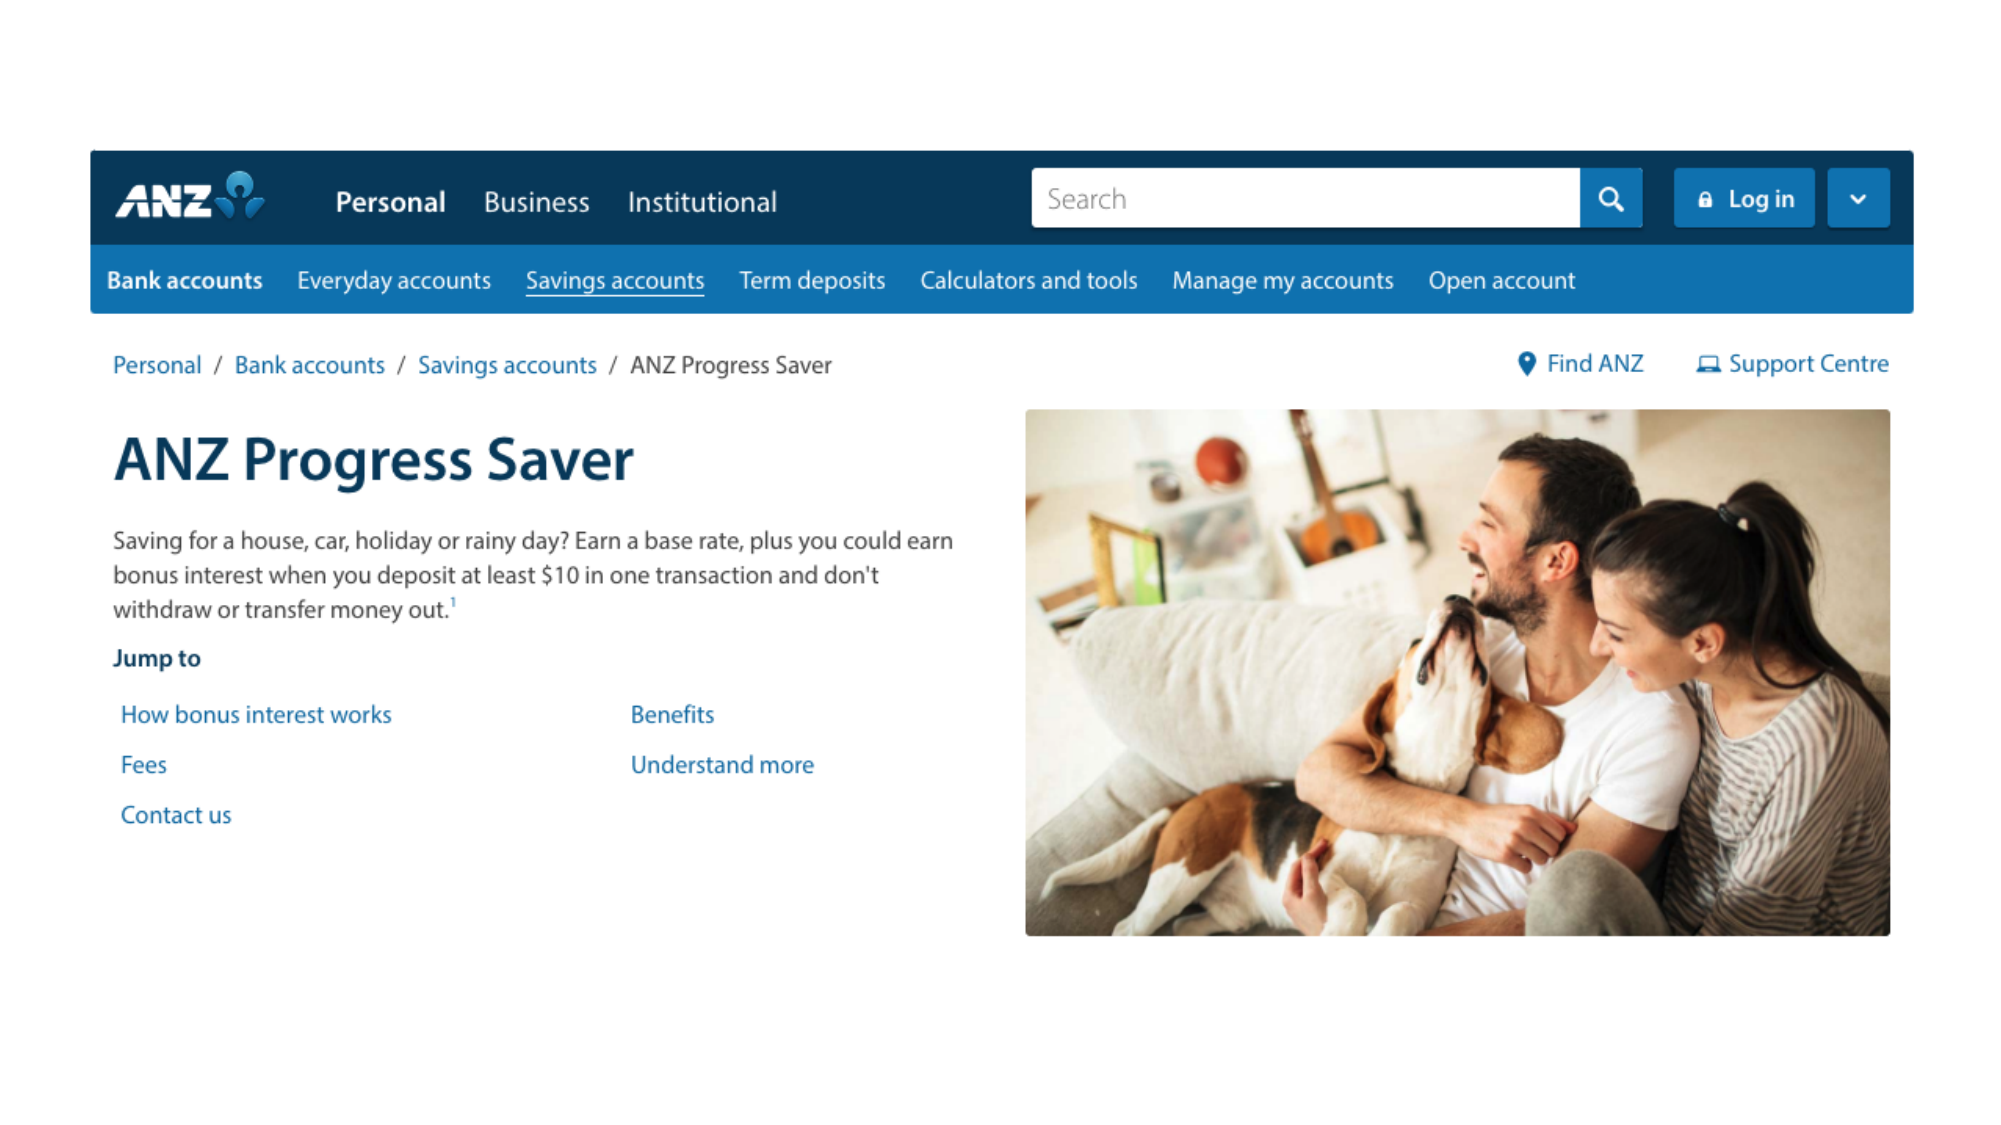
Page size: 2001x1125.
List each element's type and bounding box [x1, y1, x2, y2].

picture [75, 140, 1925, 985]
